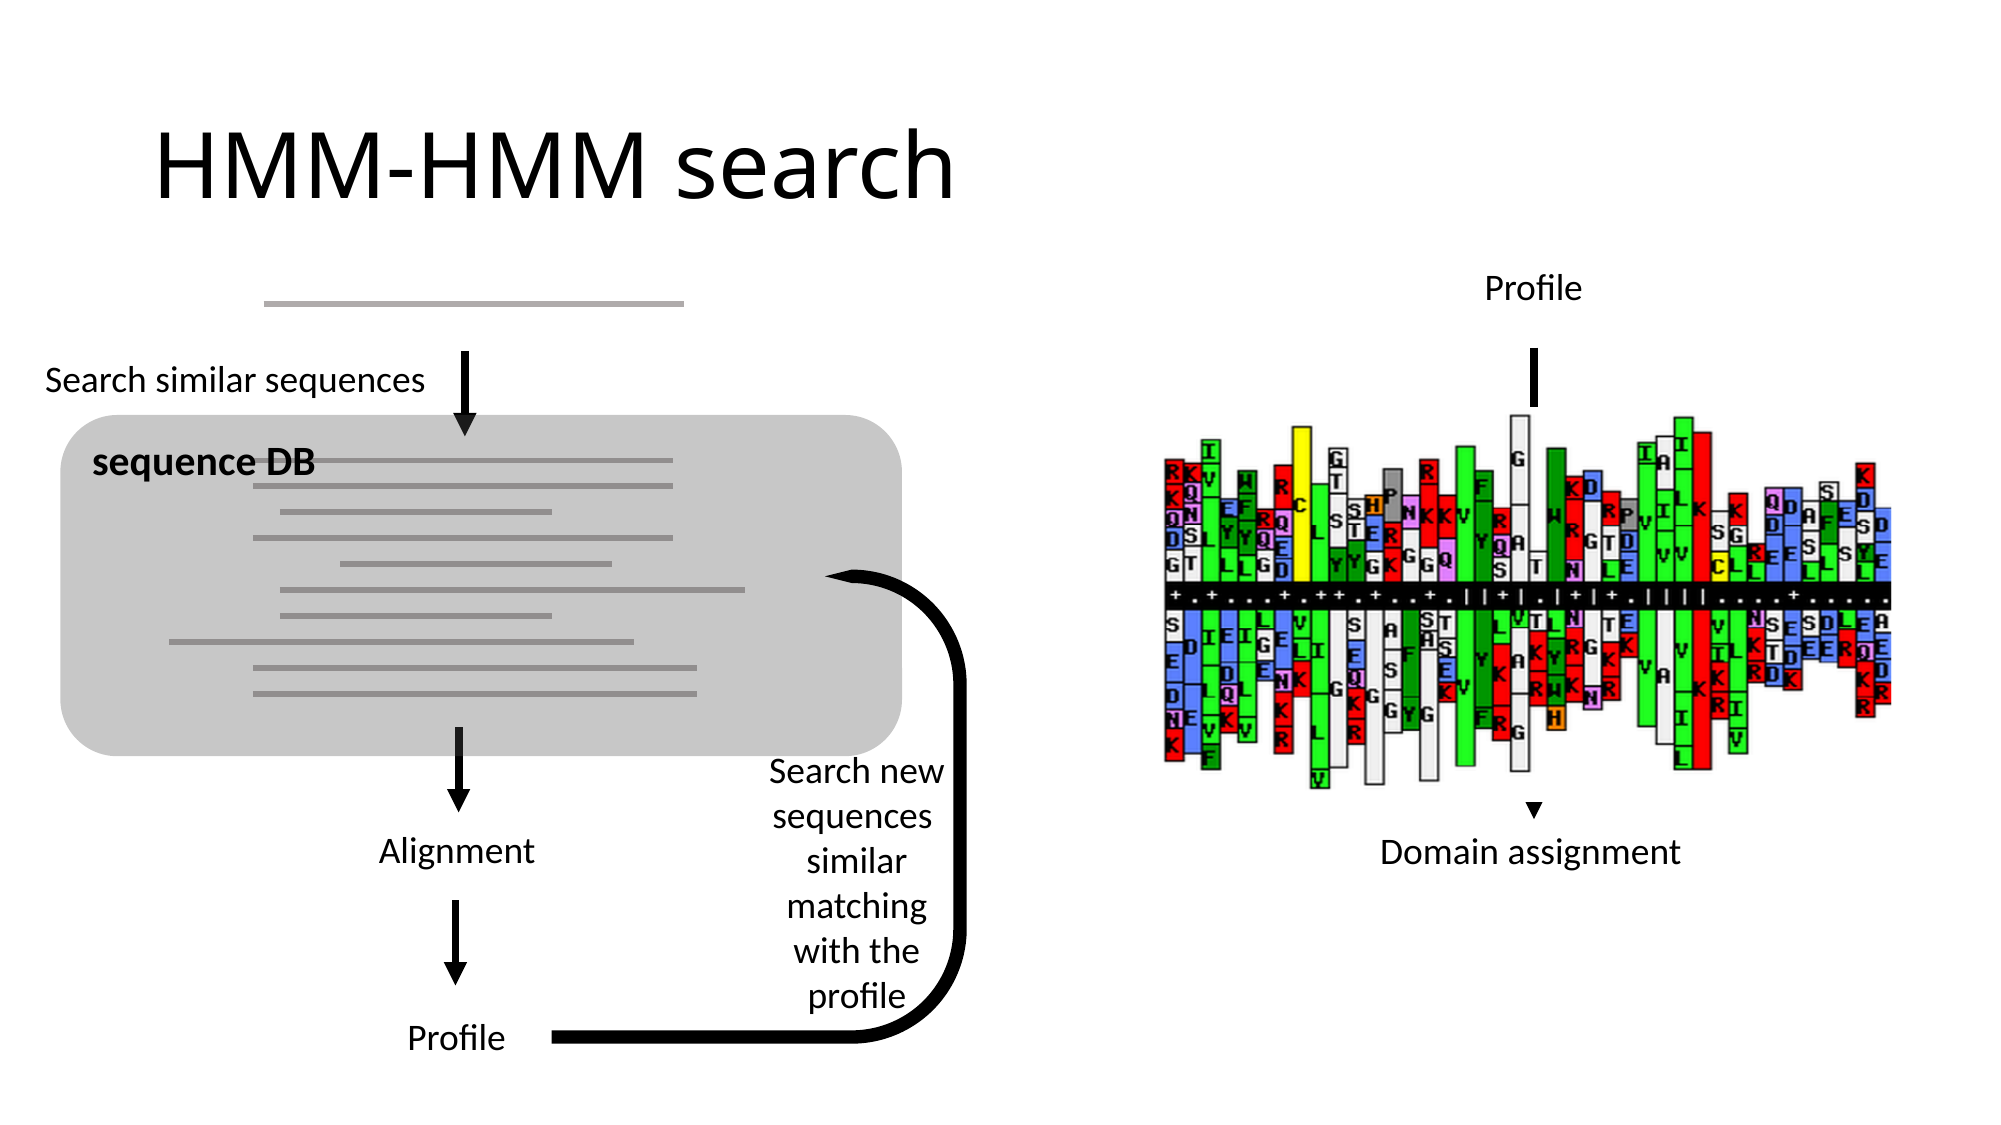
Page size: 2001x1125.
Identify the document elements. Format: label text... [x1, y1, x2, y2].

text_box Alignment [363, 819, 551, 879]
text_box [550, 1024, 918, 1045]
text_box Profile [392, 1005, 521, 1066]
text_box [28, 347, 903, 757]
text_box Search new sequences similar matching with the profile [737, 738, 977, 1024]
text_box Profile [1469, 255, 1599, 316]
text_box Domain assignment [1365, 819, 1697, 880]
title HMM-HMM search [137, 59, 1863, 278]
text_box [903, 580, 968, 738]
picture [1085, 407, 1948, 802]
